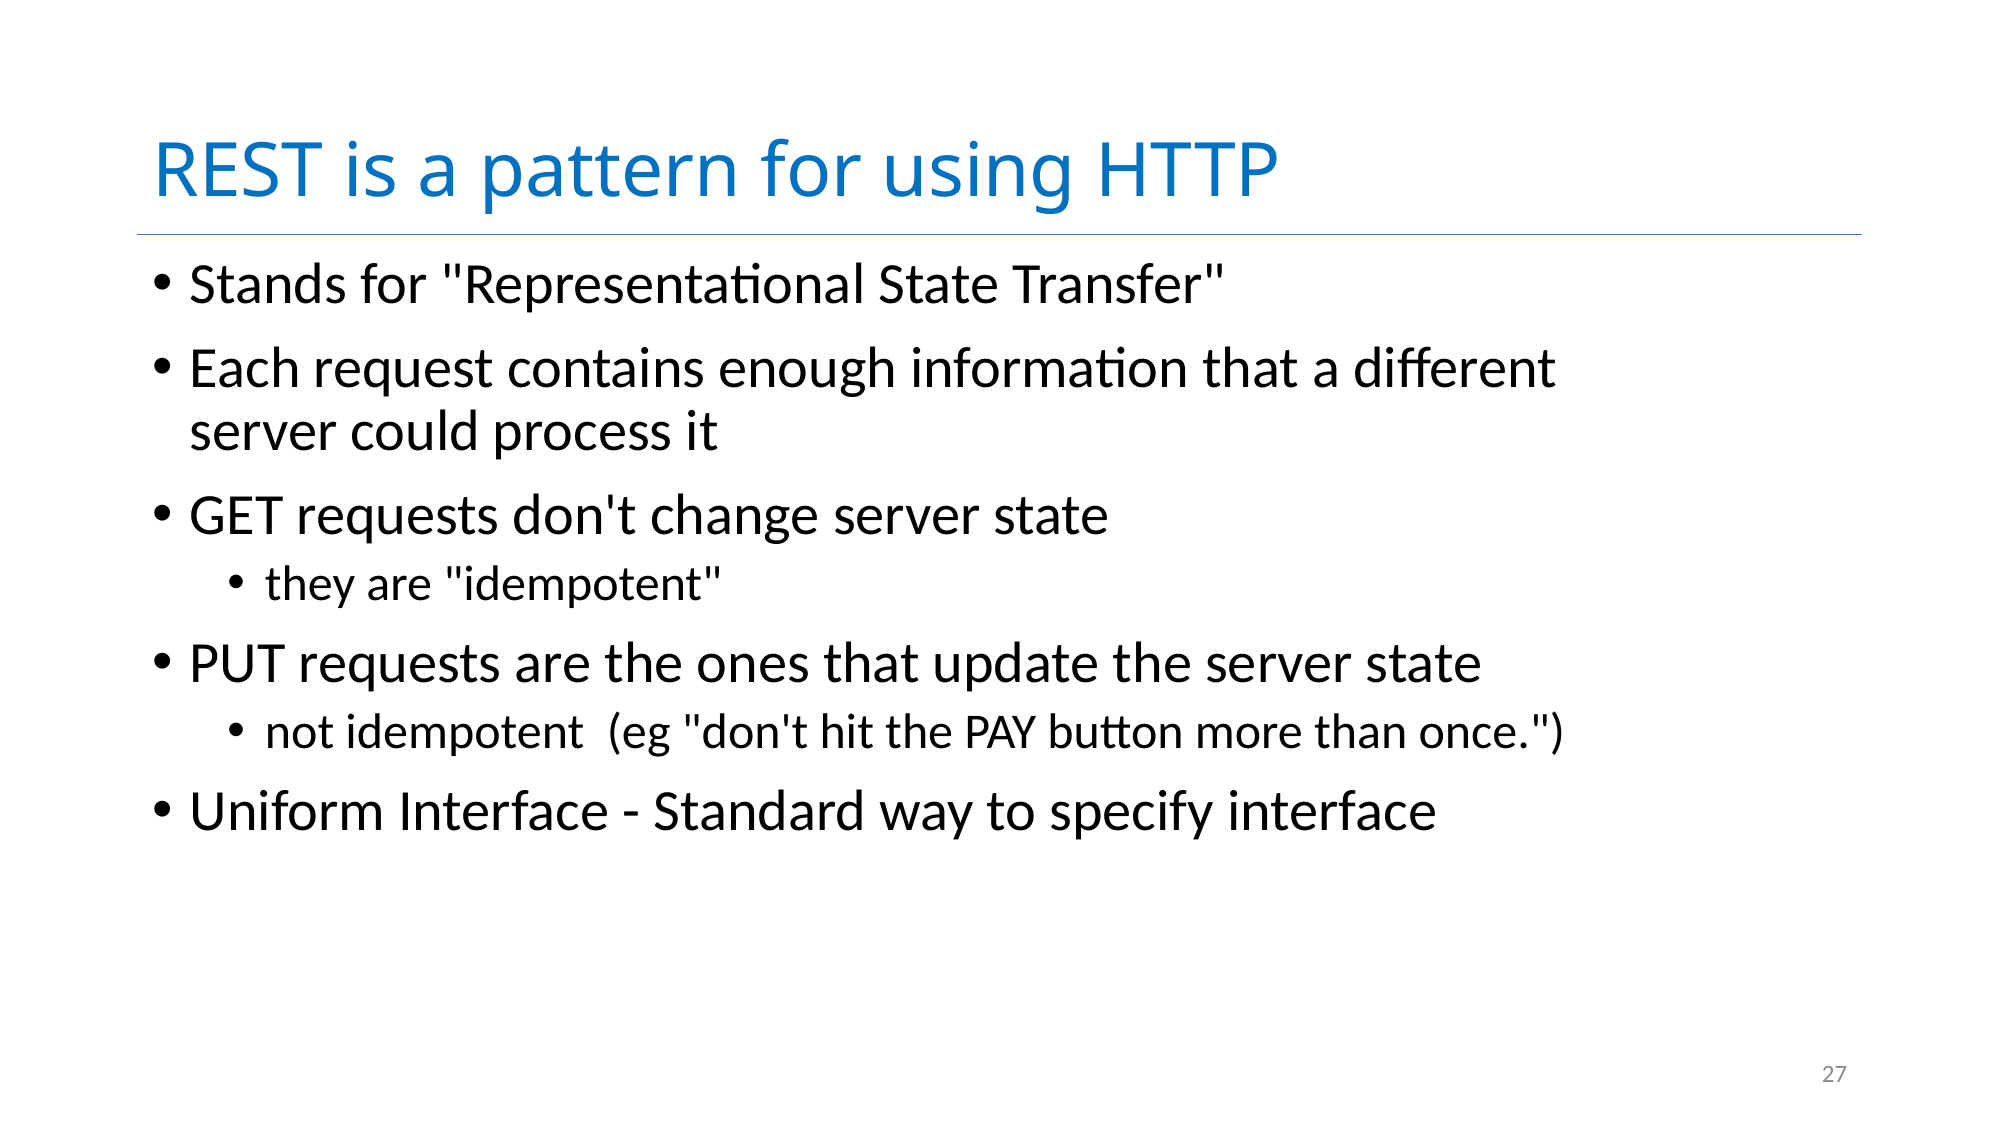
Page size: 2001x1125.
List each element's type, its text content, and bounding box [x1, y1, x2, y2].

title REST is a pattern for using HTTP [137, 3, 1863, 221]
slide_number 27 [1412, 1042, 1863, 1103]
list Stands for "Representational State Transfer" Each request contains enough information that a different server could process it GET requests don't change server state they are "idempotent" PUT requests are the ones that update the server state not idempotent (eg "don't hit the PAY button more than once.") Uniform Interface - Standard way to specify interface [137, 246, 1649, 960]
